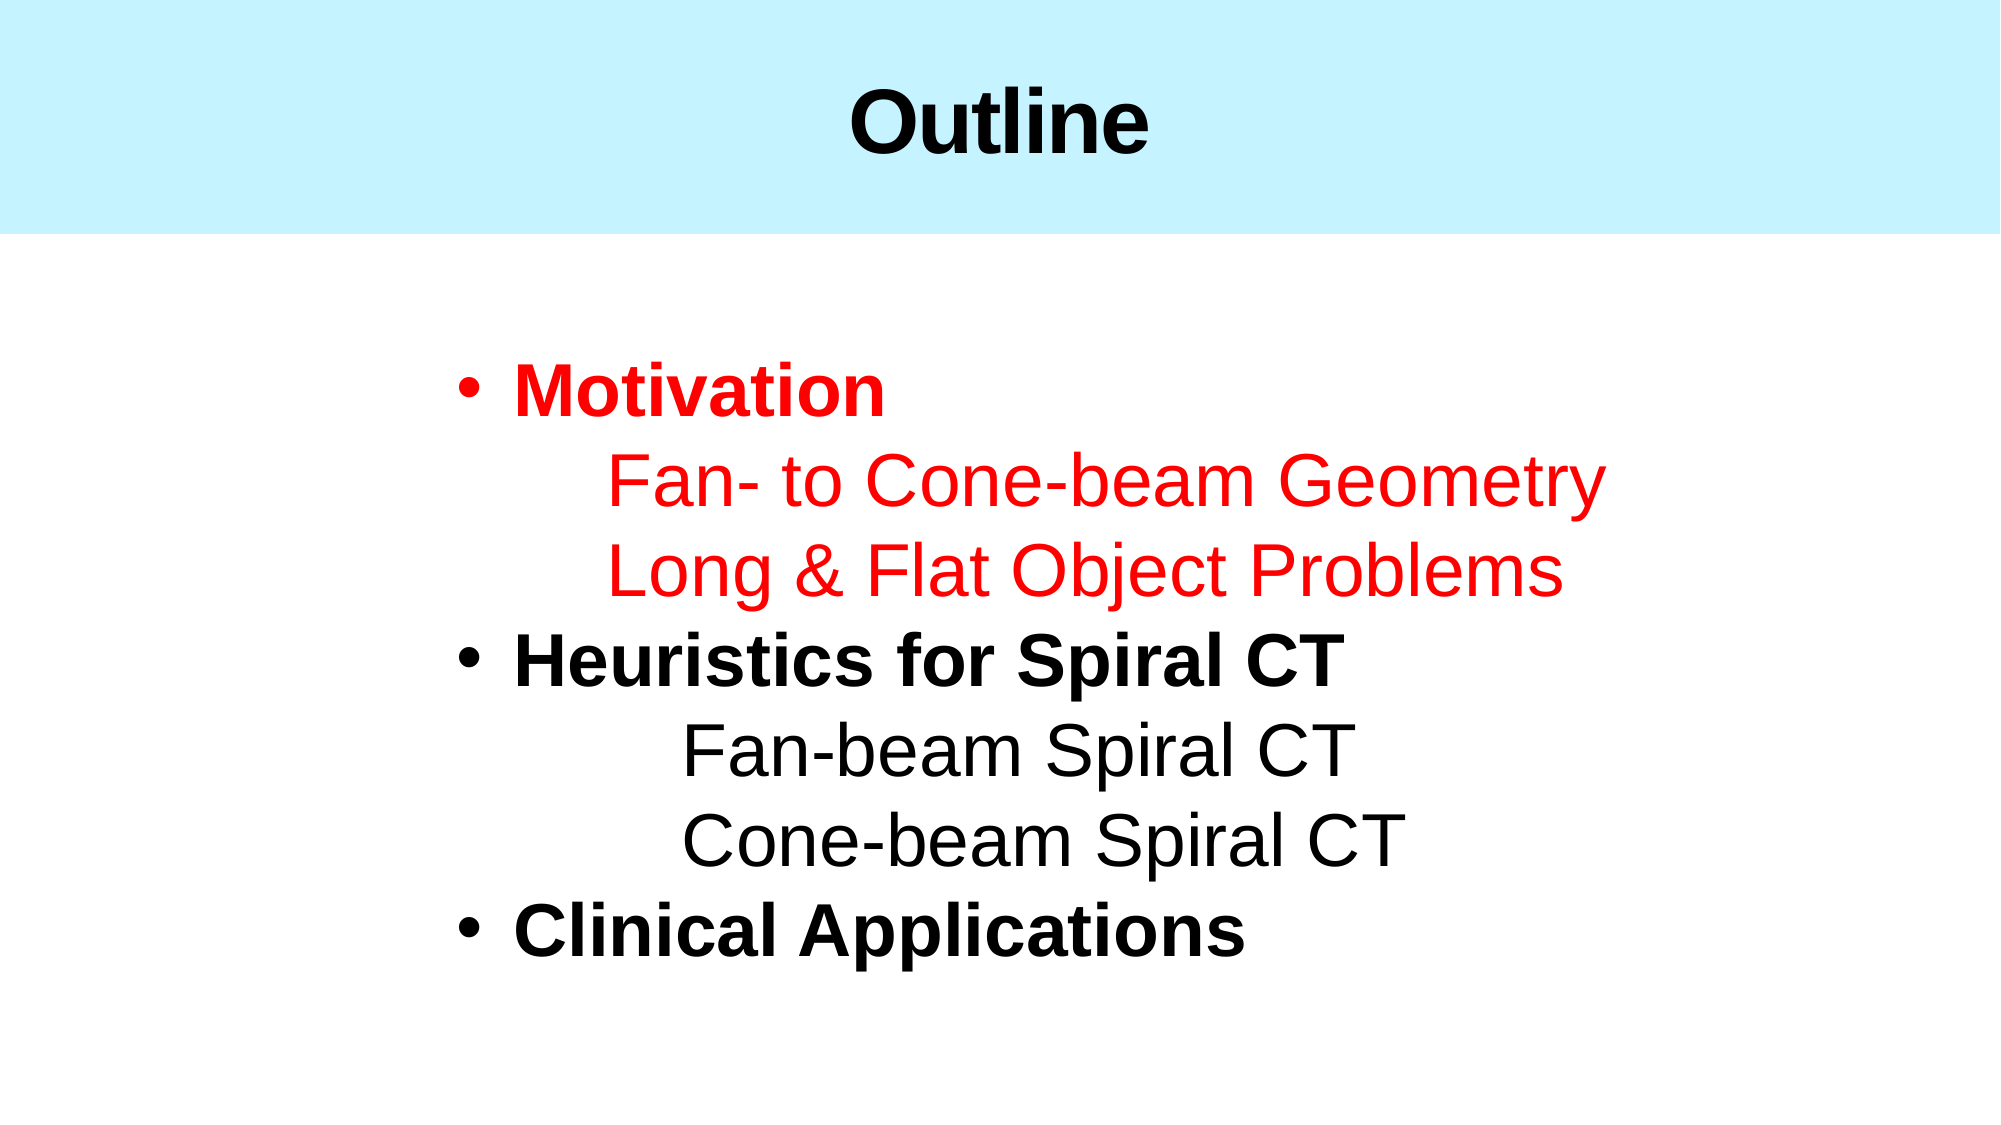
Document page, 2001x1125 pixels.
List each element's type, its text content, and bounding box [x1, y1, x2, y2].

text_box Motivation Fan- to Cone-beam Geometry Long & Flat Object Problems Heuristics for Spiral CT Fan-beam Spiral CT Cone-beam Spiral CT Clinical Applications [442, 333, 1899, 979]
title Outline [0, 0, 2000, 234]
